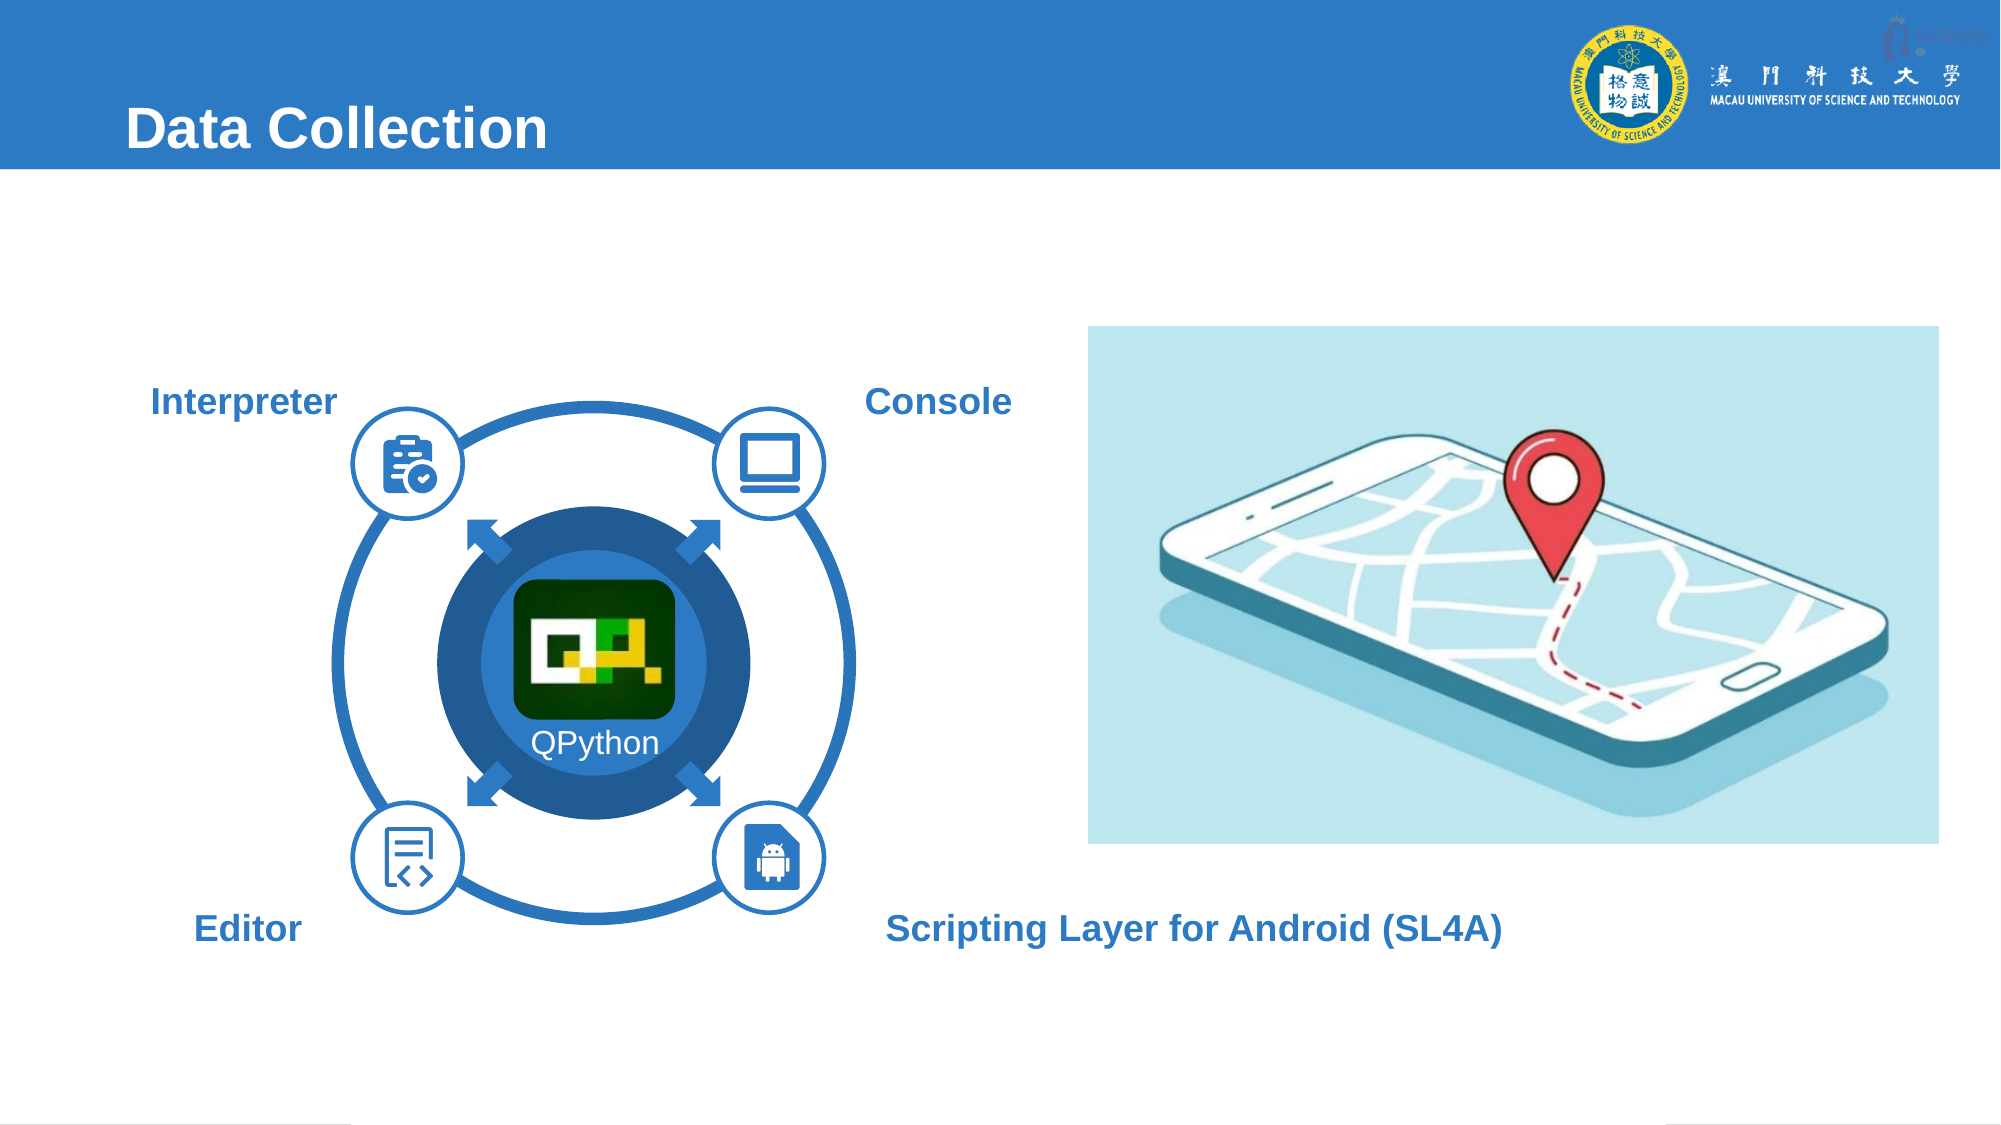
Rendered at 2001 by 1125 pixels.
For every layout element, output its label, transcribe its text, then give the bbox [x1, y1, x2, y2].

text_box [29, 354, 1267, 957]
title Data Collection [109, 0, 1890, 169]
picture [0, 0, 2001, 1125]
